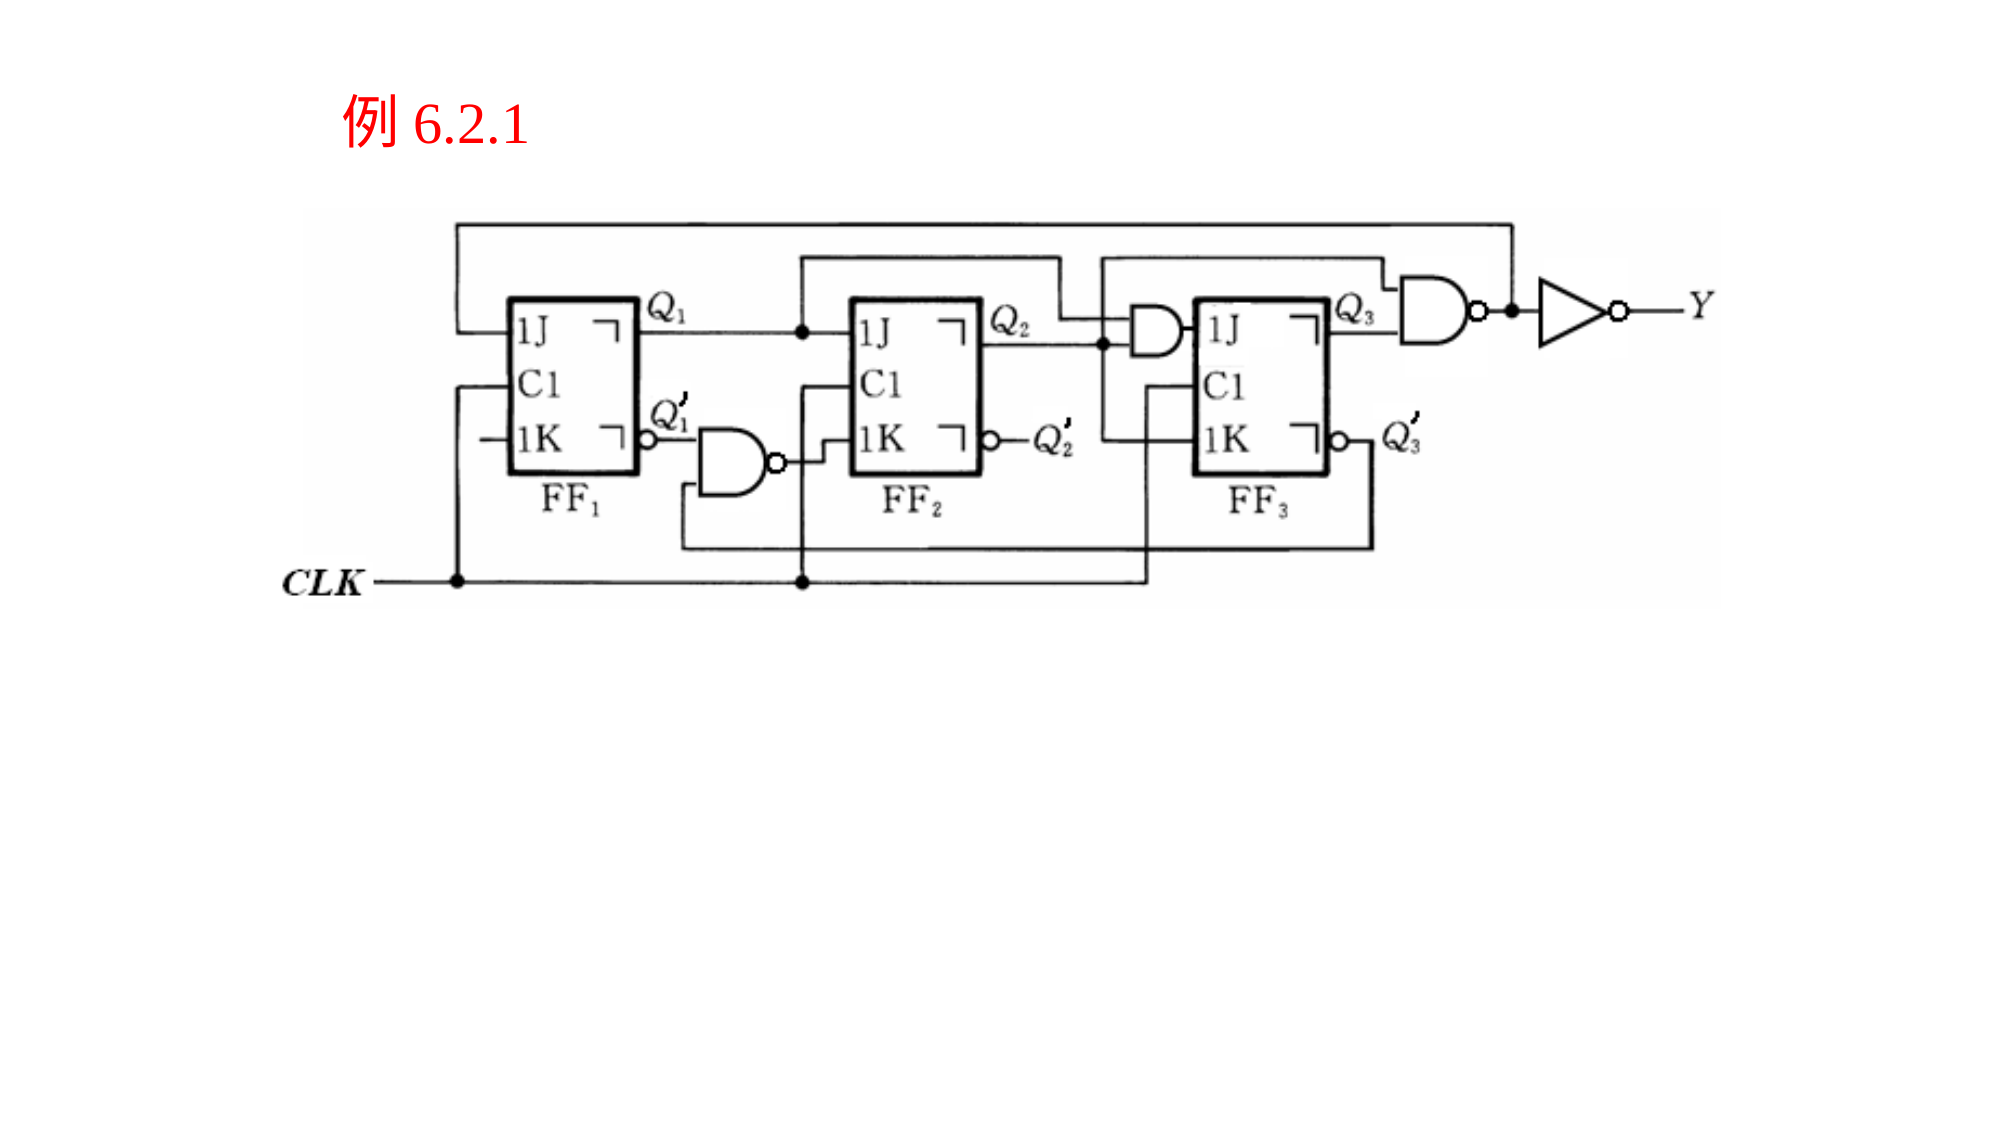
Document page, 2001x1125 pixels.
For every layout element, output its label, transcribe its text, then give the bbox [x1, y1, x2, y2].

text_box 例6.2.1 [326, 78, 989, 163]
picture [279, 201, 1721, 609]
